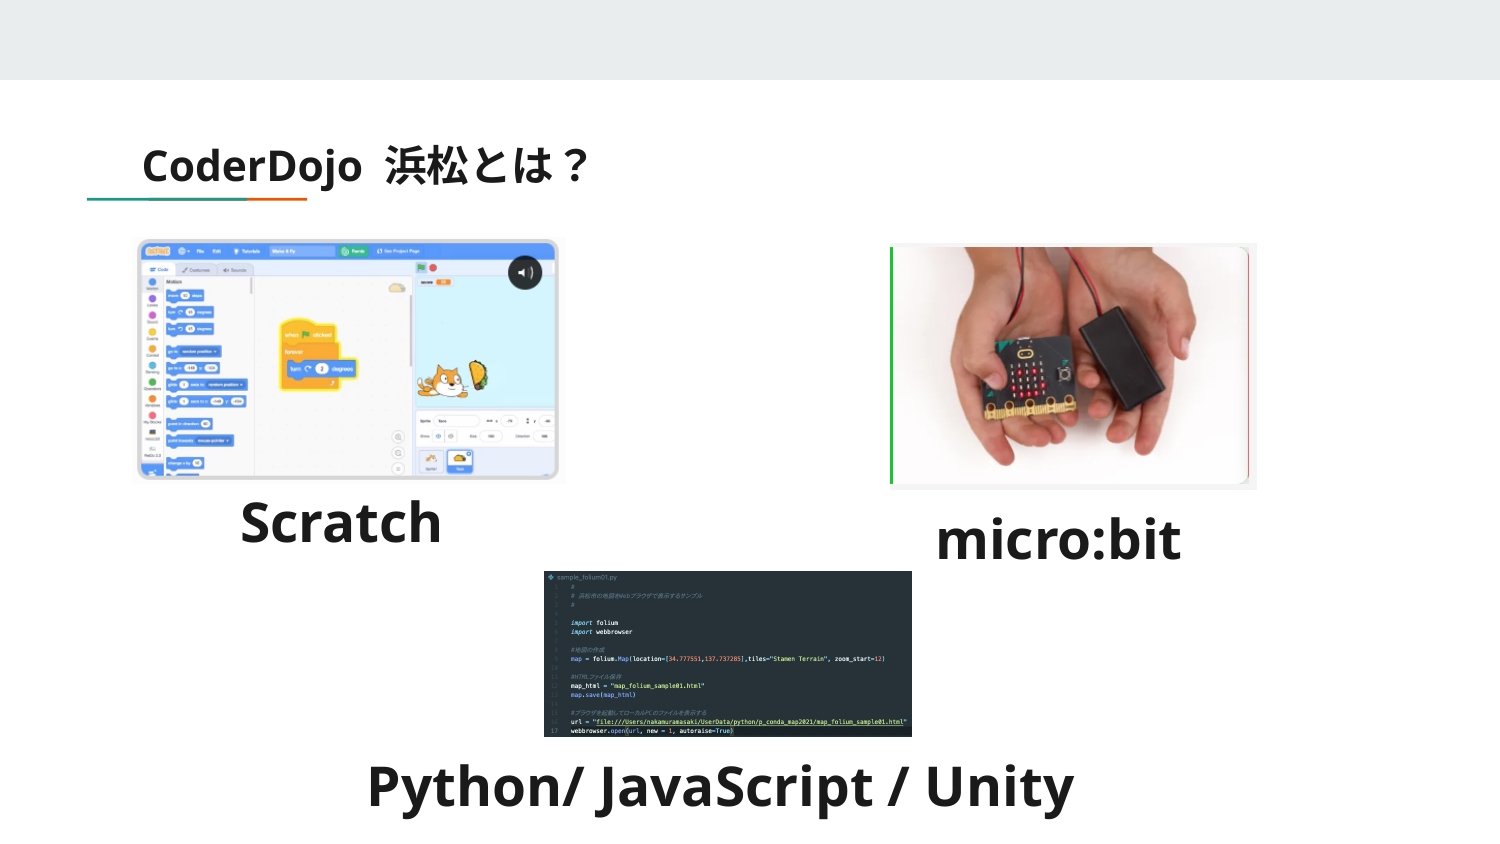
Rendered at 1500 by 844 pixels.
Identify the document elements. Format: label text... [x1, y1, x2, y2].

title CoderDojo 浜松とは？ [126, 123, 871, 212]
picture [544, 571, 912, 737]
title Scratch [132, 493, 566, 568]
picture [131, 237, 567, 485]
title micro:bit [890, 496, 1257, 599]
picture [889, 242, 1257, 491]
title Python/ JavaScript / Unity [255, 736, 1202, 825]
